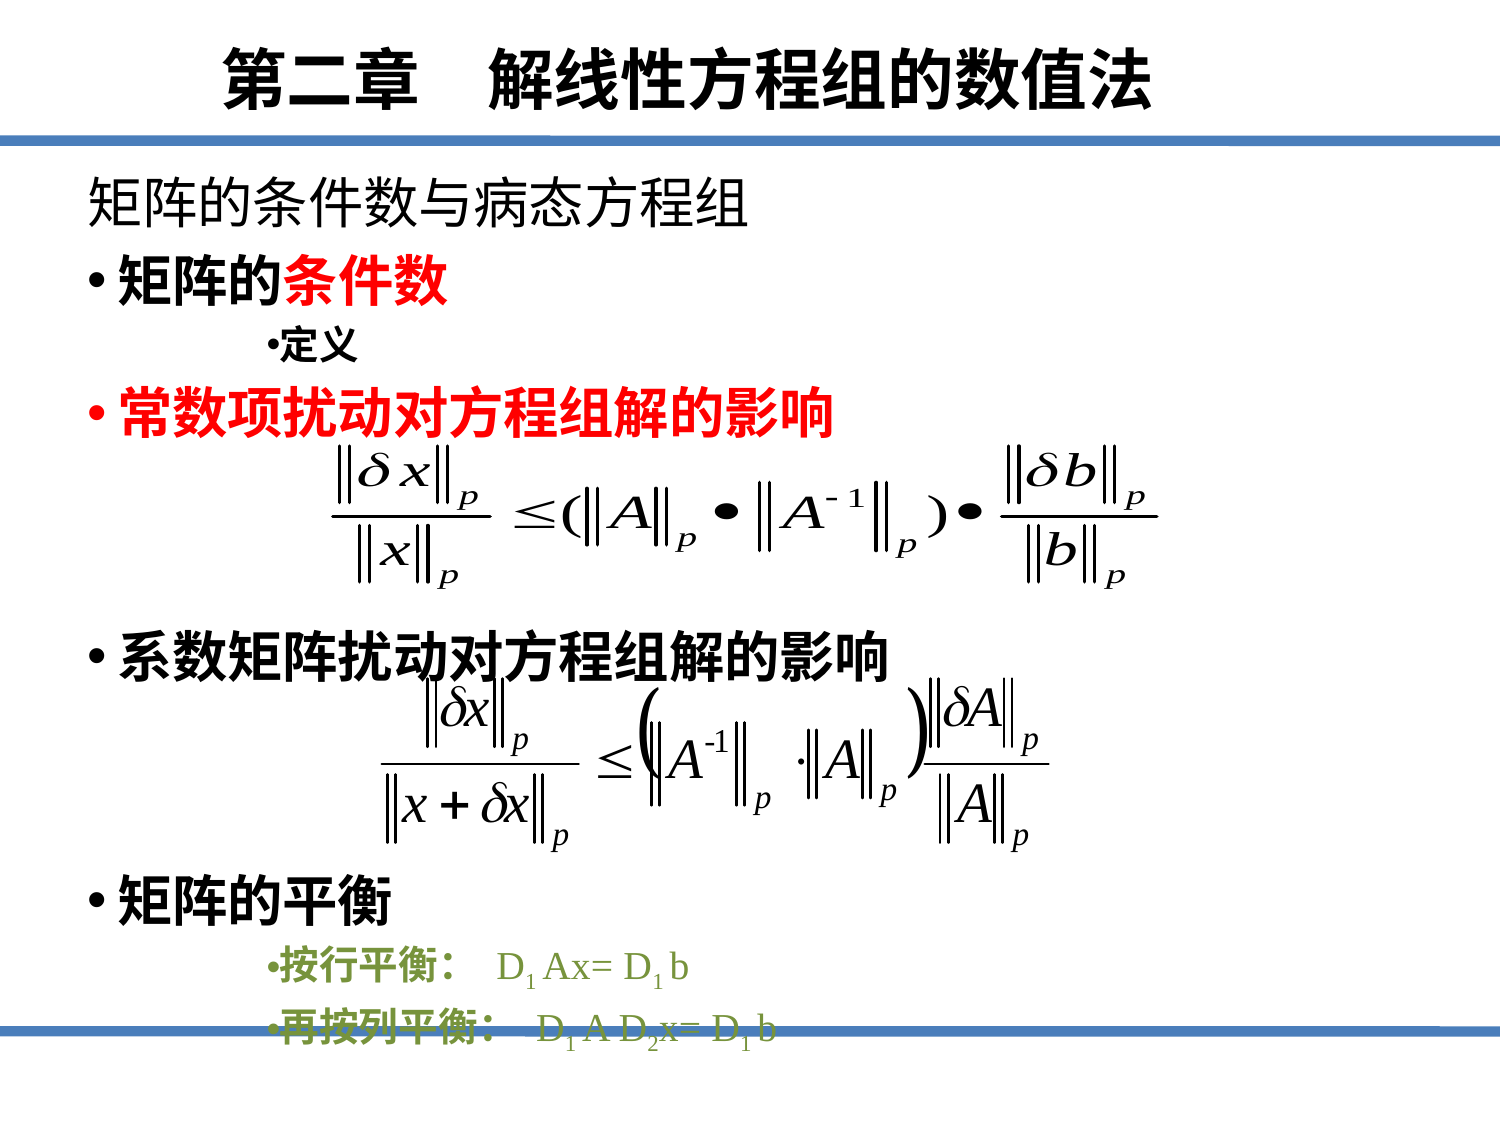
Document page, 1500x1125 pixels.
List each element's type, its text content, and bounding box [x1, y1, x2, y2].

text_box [320, 436, 1174, 600]
title 第二章 解线性方程组的数值法 [75, 19, 1300, 137]
list 矩阵的条件数与病态方程组 矩阵的条件数 定义 常数项扰动对方程组解的影响 系数矩阵扰动对方程组解的影响 矩阵的平衡 按行平衡： D1 Ax= D1 b 再按列平衡： D1 A D2x= D1 b [72, 160, 1423, 1071]
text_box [371, 668, 1062, 865]
